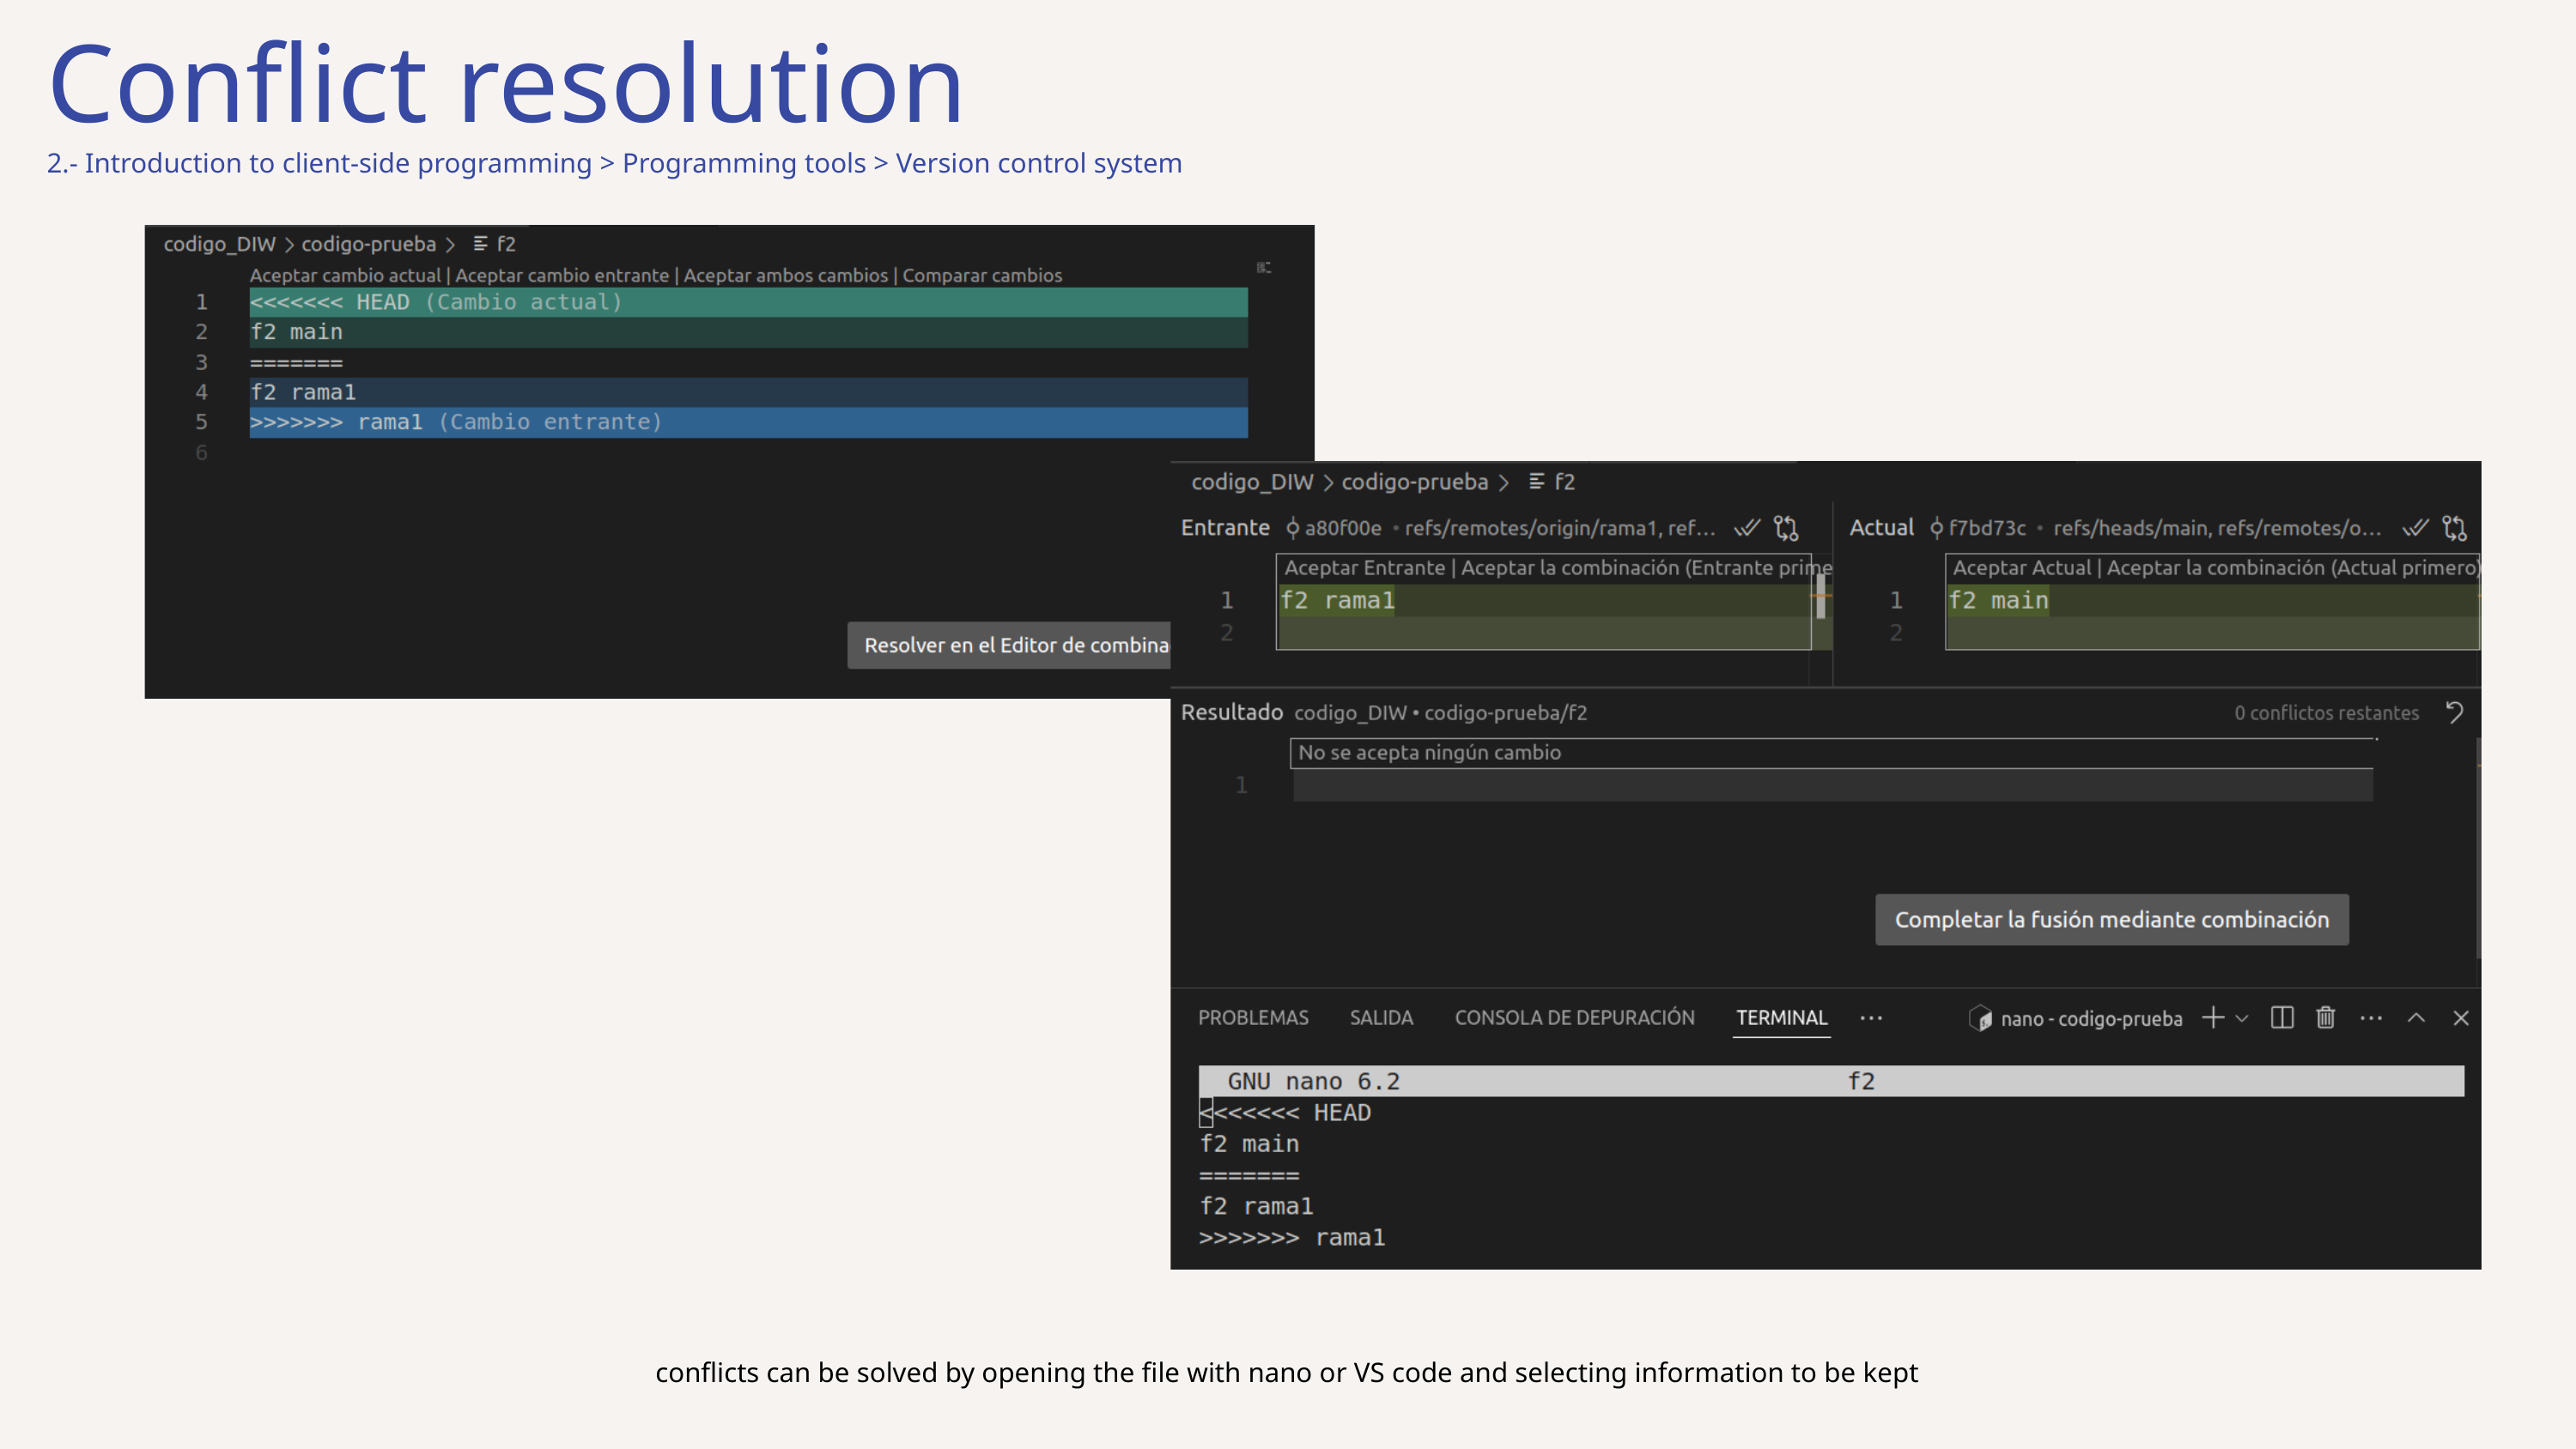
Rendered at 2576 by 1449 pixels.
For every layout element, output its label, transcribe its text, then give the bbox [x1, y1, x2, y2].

text_box 2.- Introduction to client-side programming > Programming tools > Version control system [46, 149, 1940, 179]
text_box Conflict resolution [46, 25, 2482, 144]
text_box conflicts can be solved by opening the file with nano or VS code and selecting information to be kept [422, 1358, 2154, 1389]
text_box [144, 225, 1315, 699]
text_box [1170, 461, 2482, 1270]
